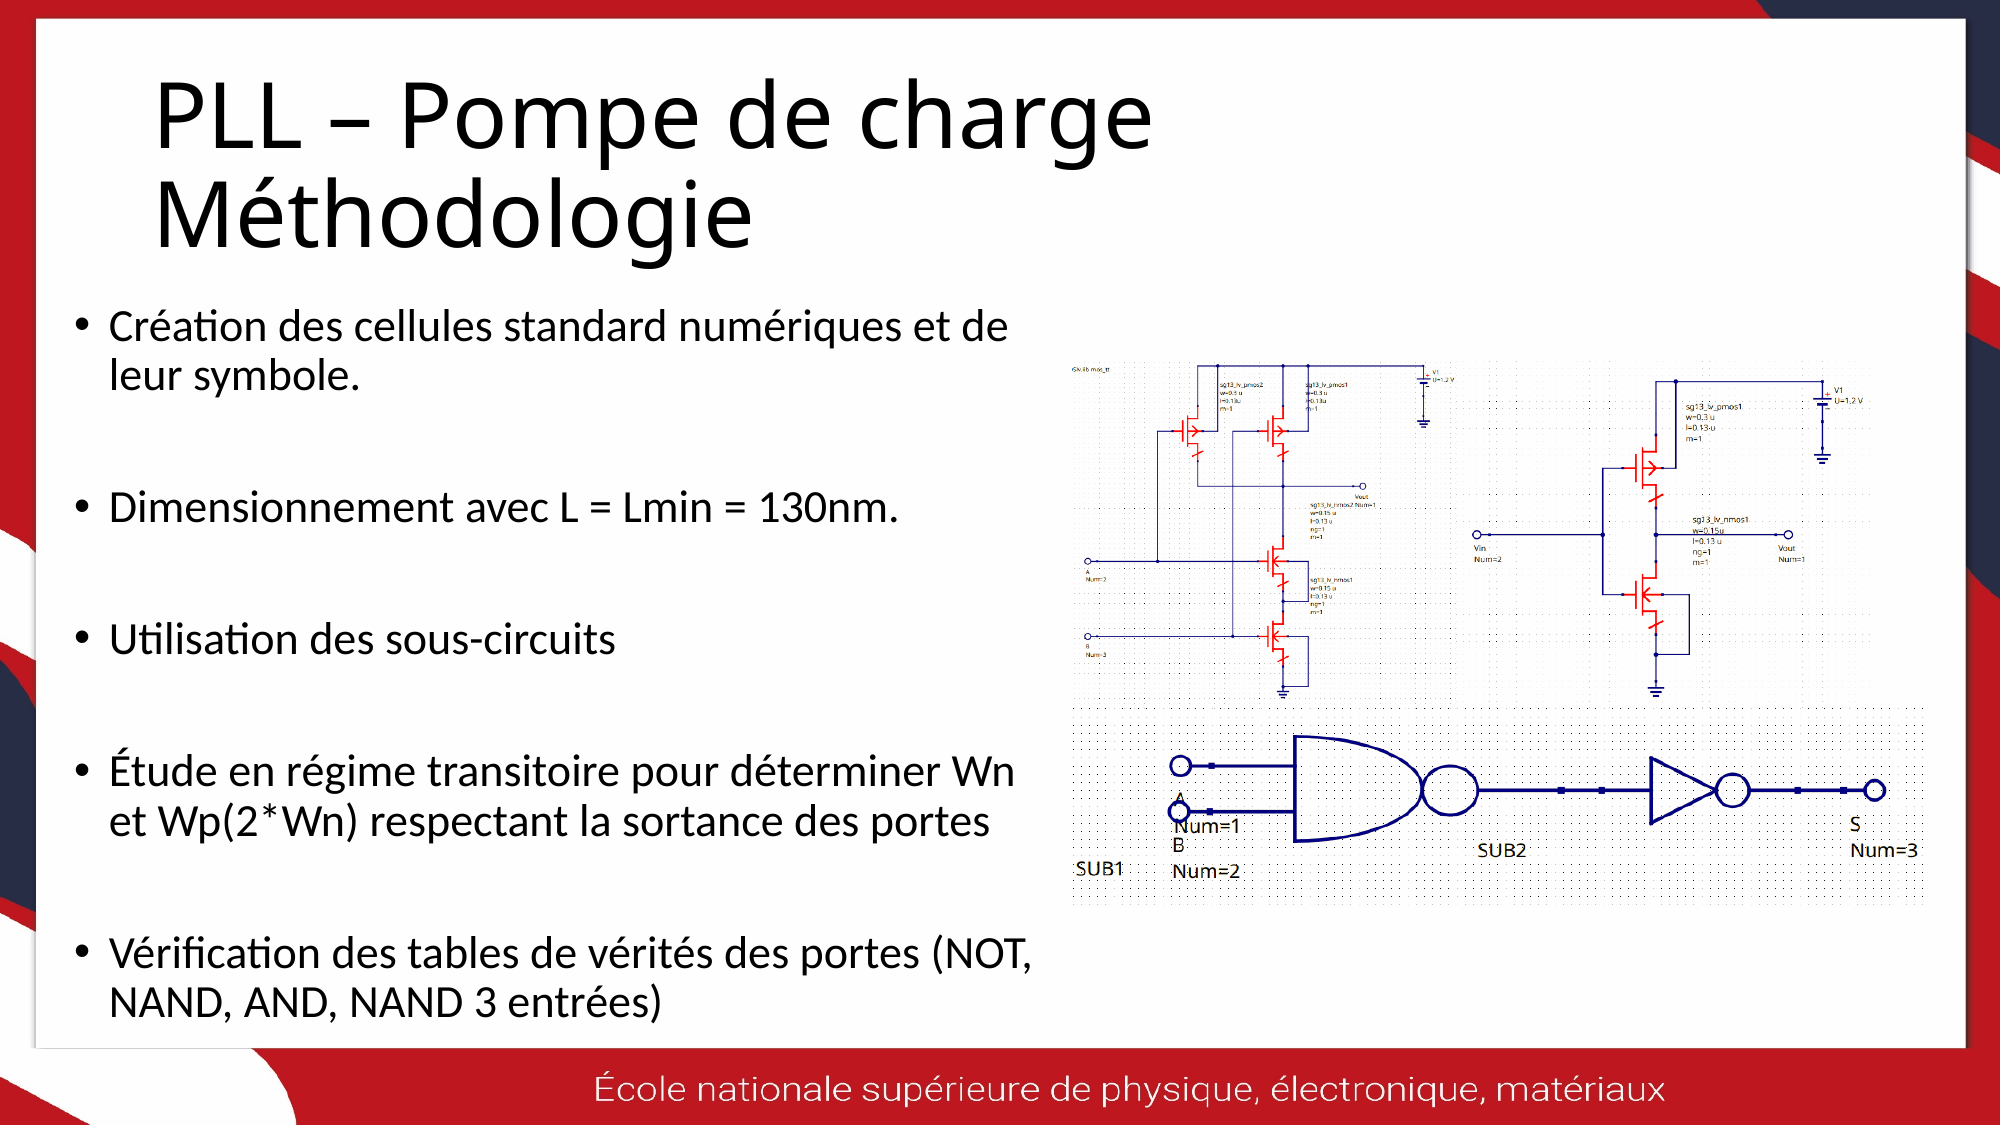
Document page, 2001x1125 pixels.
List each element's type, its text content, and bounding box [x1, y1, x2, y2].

picture [0, 0, 2000, 1125]
slide_number 49 [1412, 1042, 1863, 1103]
title PLL – Pompe de charge Méthodologie [137, 59, 1863, 278]
text_box Création des cellules standard numériques et de leur symbole. Dimensionnement avec L = Lmin = 130nm. Utilisation des sous-circuits Étude en régime transitoire pour déterminer Wn et Wp(2*Wn) respectant la sortance des portes Vérification des tables de vérités des portes (NOT, NAND, AND, NAND 3 entrées) [59, 294, 1066, 1043]
